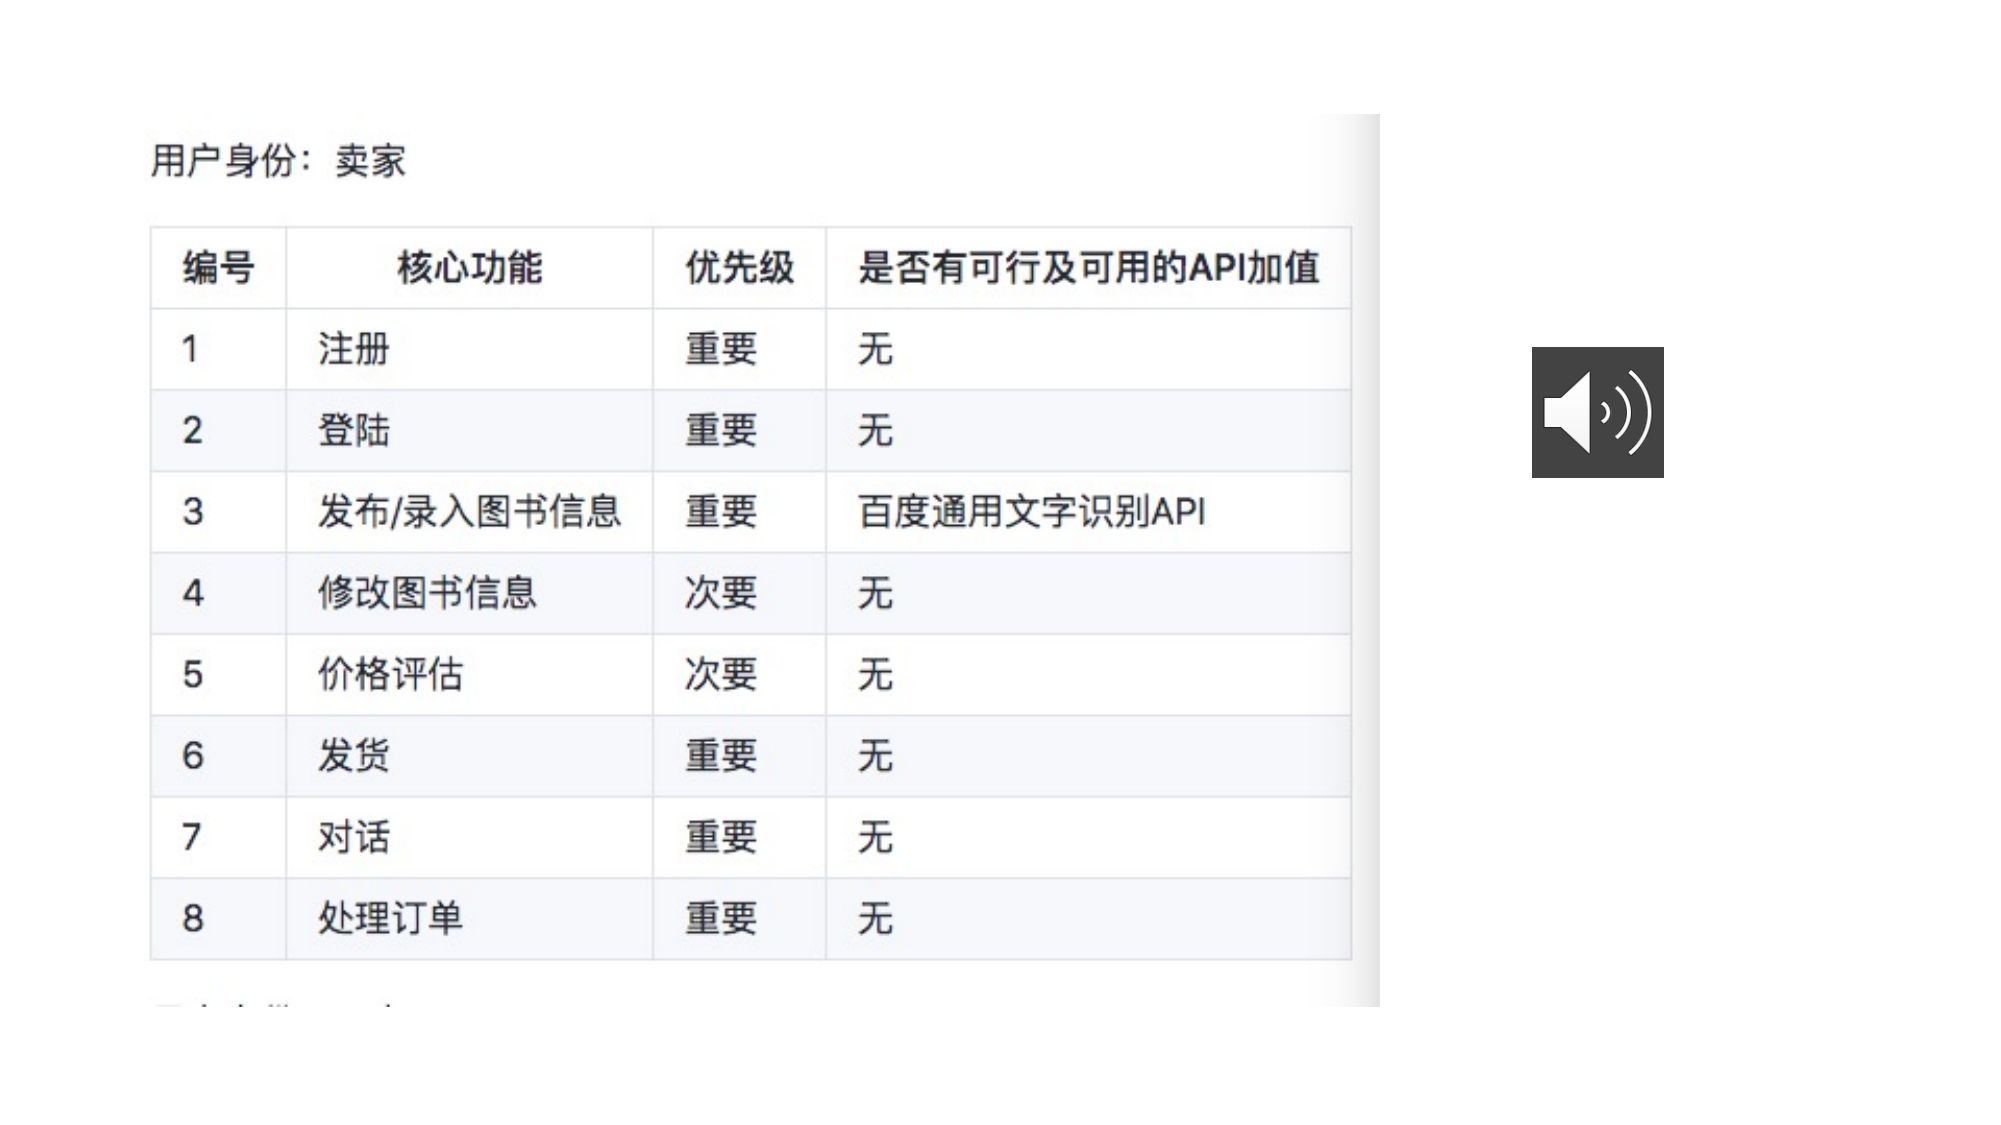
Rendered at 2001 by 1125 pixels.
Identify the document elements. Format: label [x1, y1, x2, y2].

picture [1531, 345, 1665, 480]
picture [144, 114, 1380, 1007]
